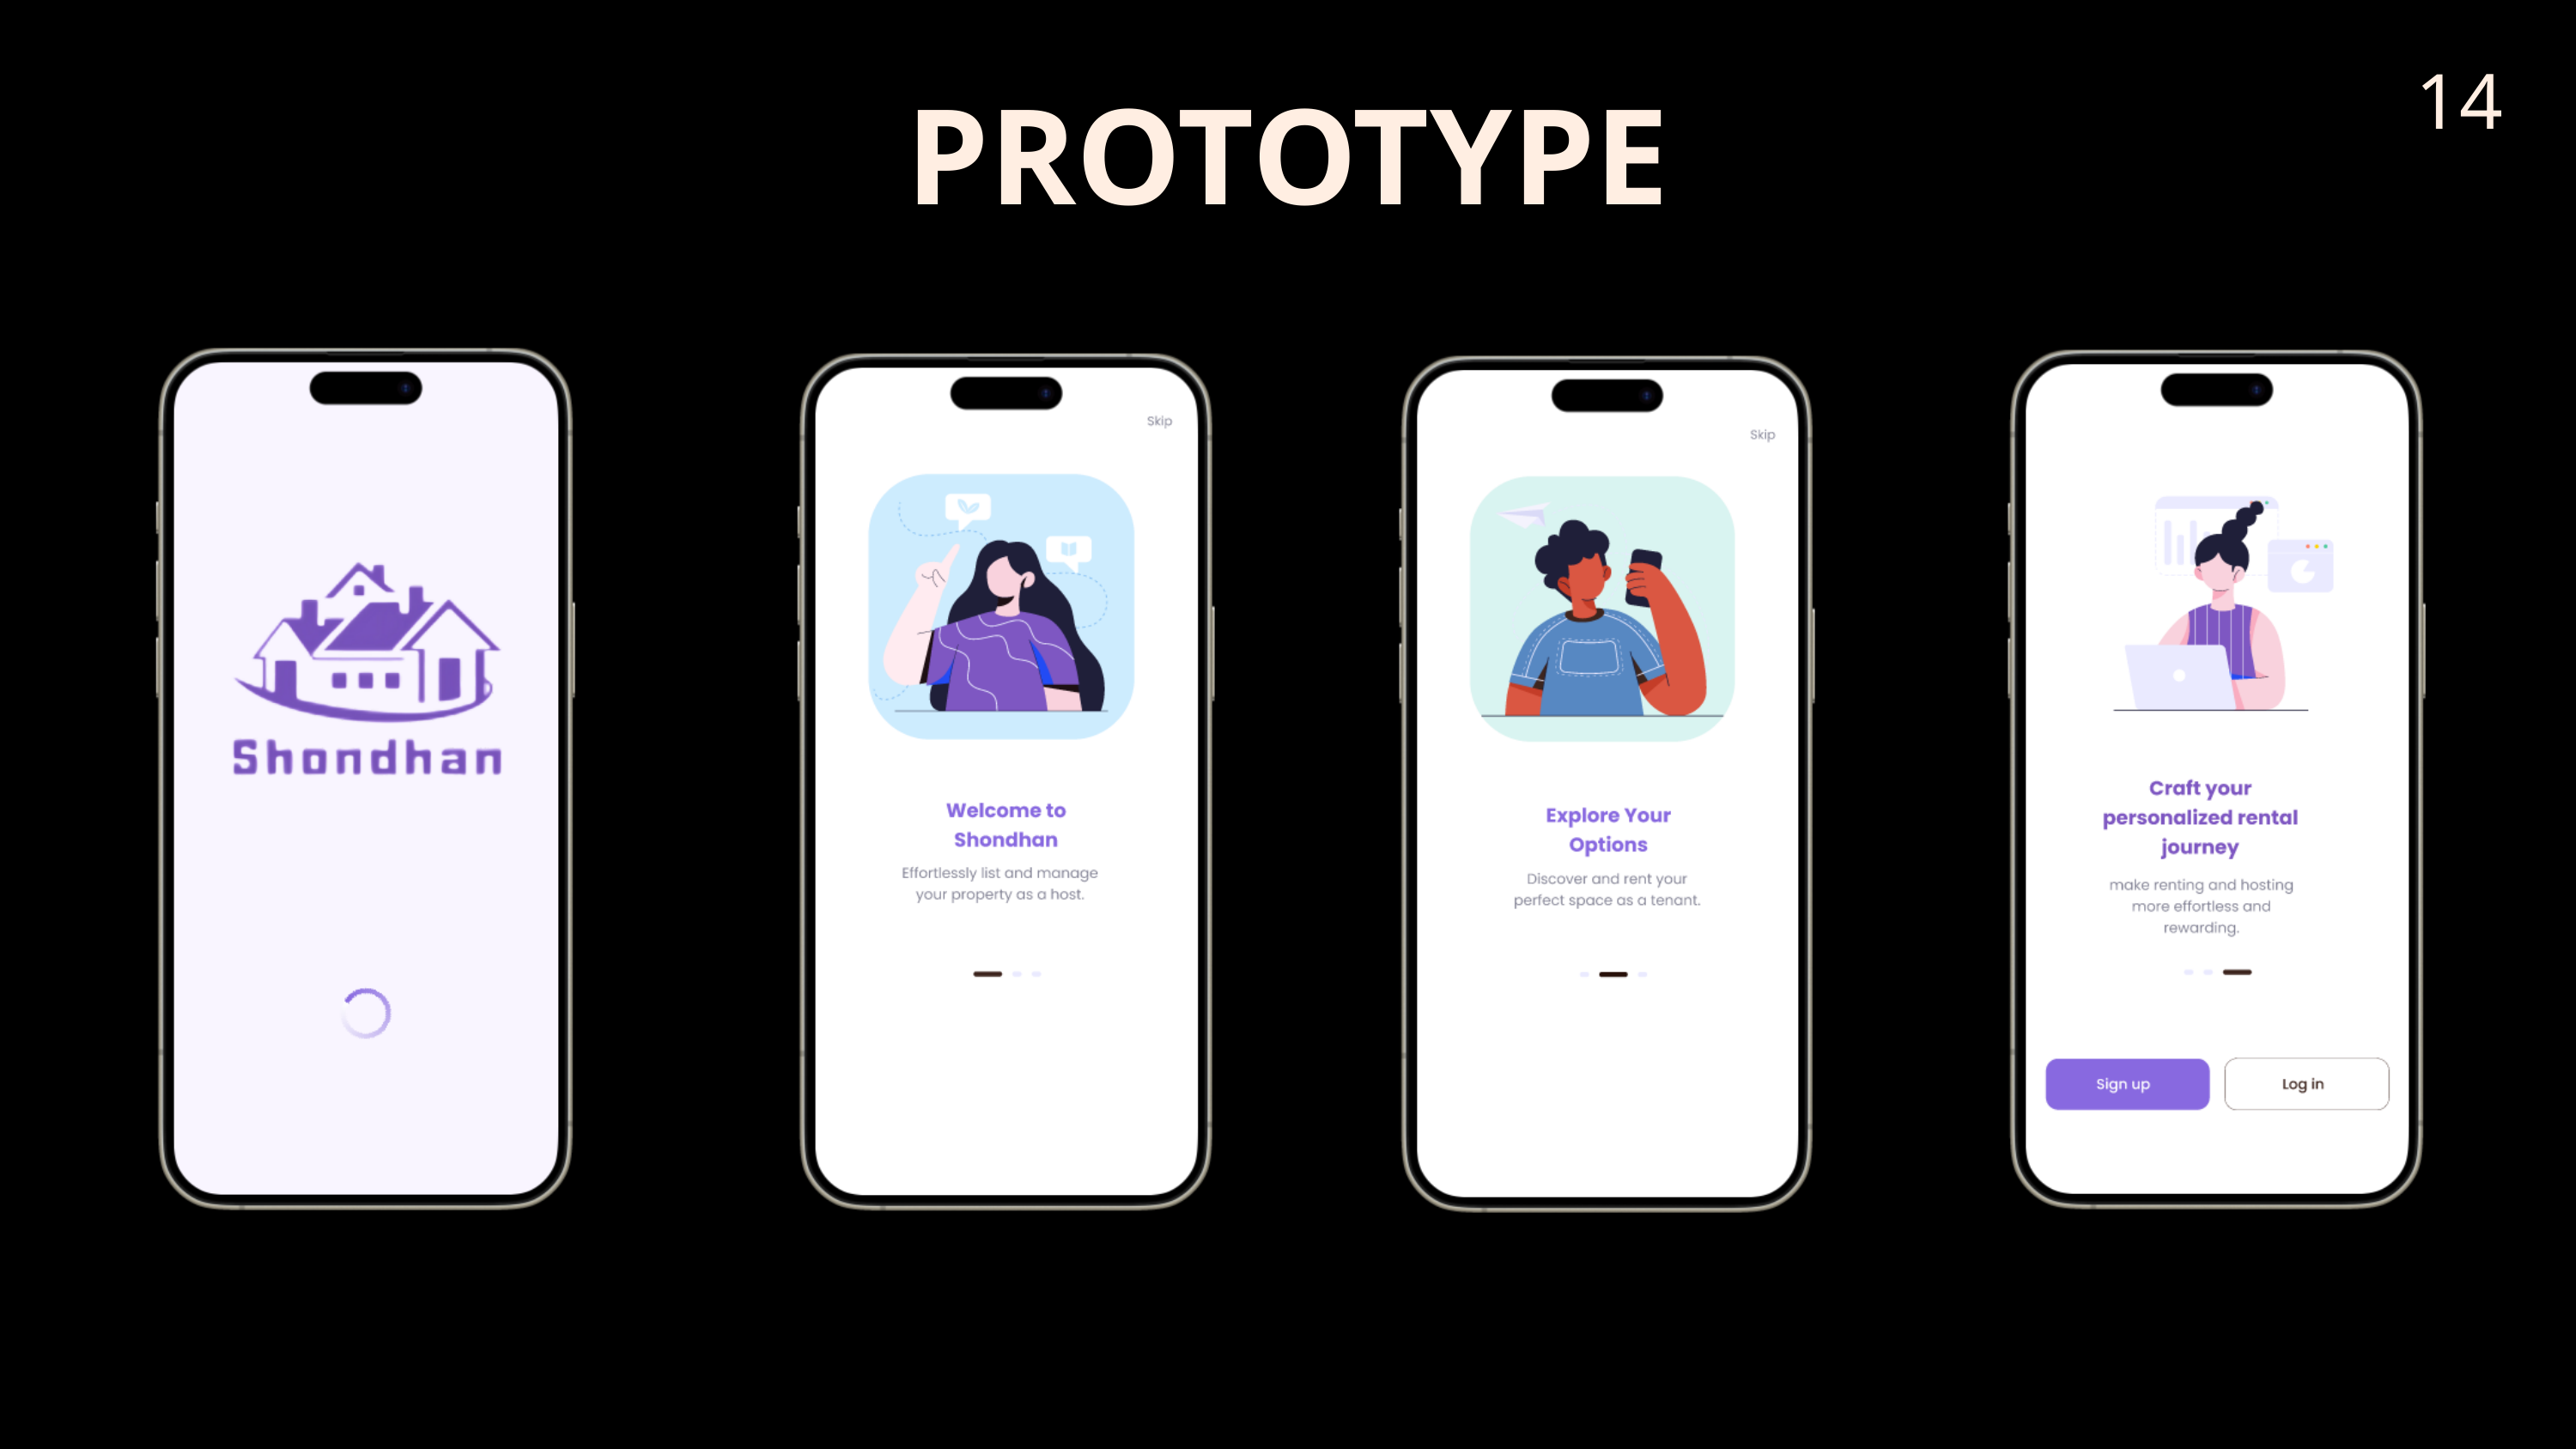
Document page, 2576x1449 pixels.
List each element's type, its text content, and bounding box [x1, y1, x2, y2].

text_box [1997, 343, 2432, 1222]
text_box [792, 342, 1218, 1222]
text_box PROTOTYPE [893, 45, 1683, 231]
text_box [1390, 342, 1825, 1222]
text_box 14 [2343, 37, 2576, 144]
text_box [144, 343, 581, 1222]
